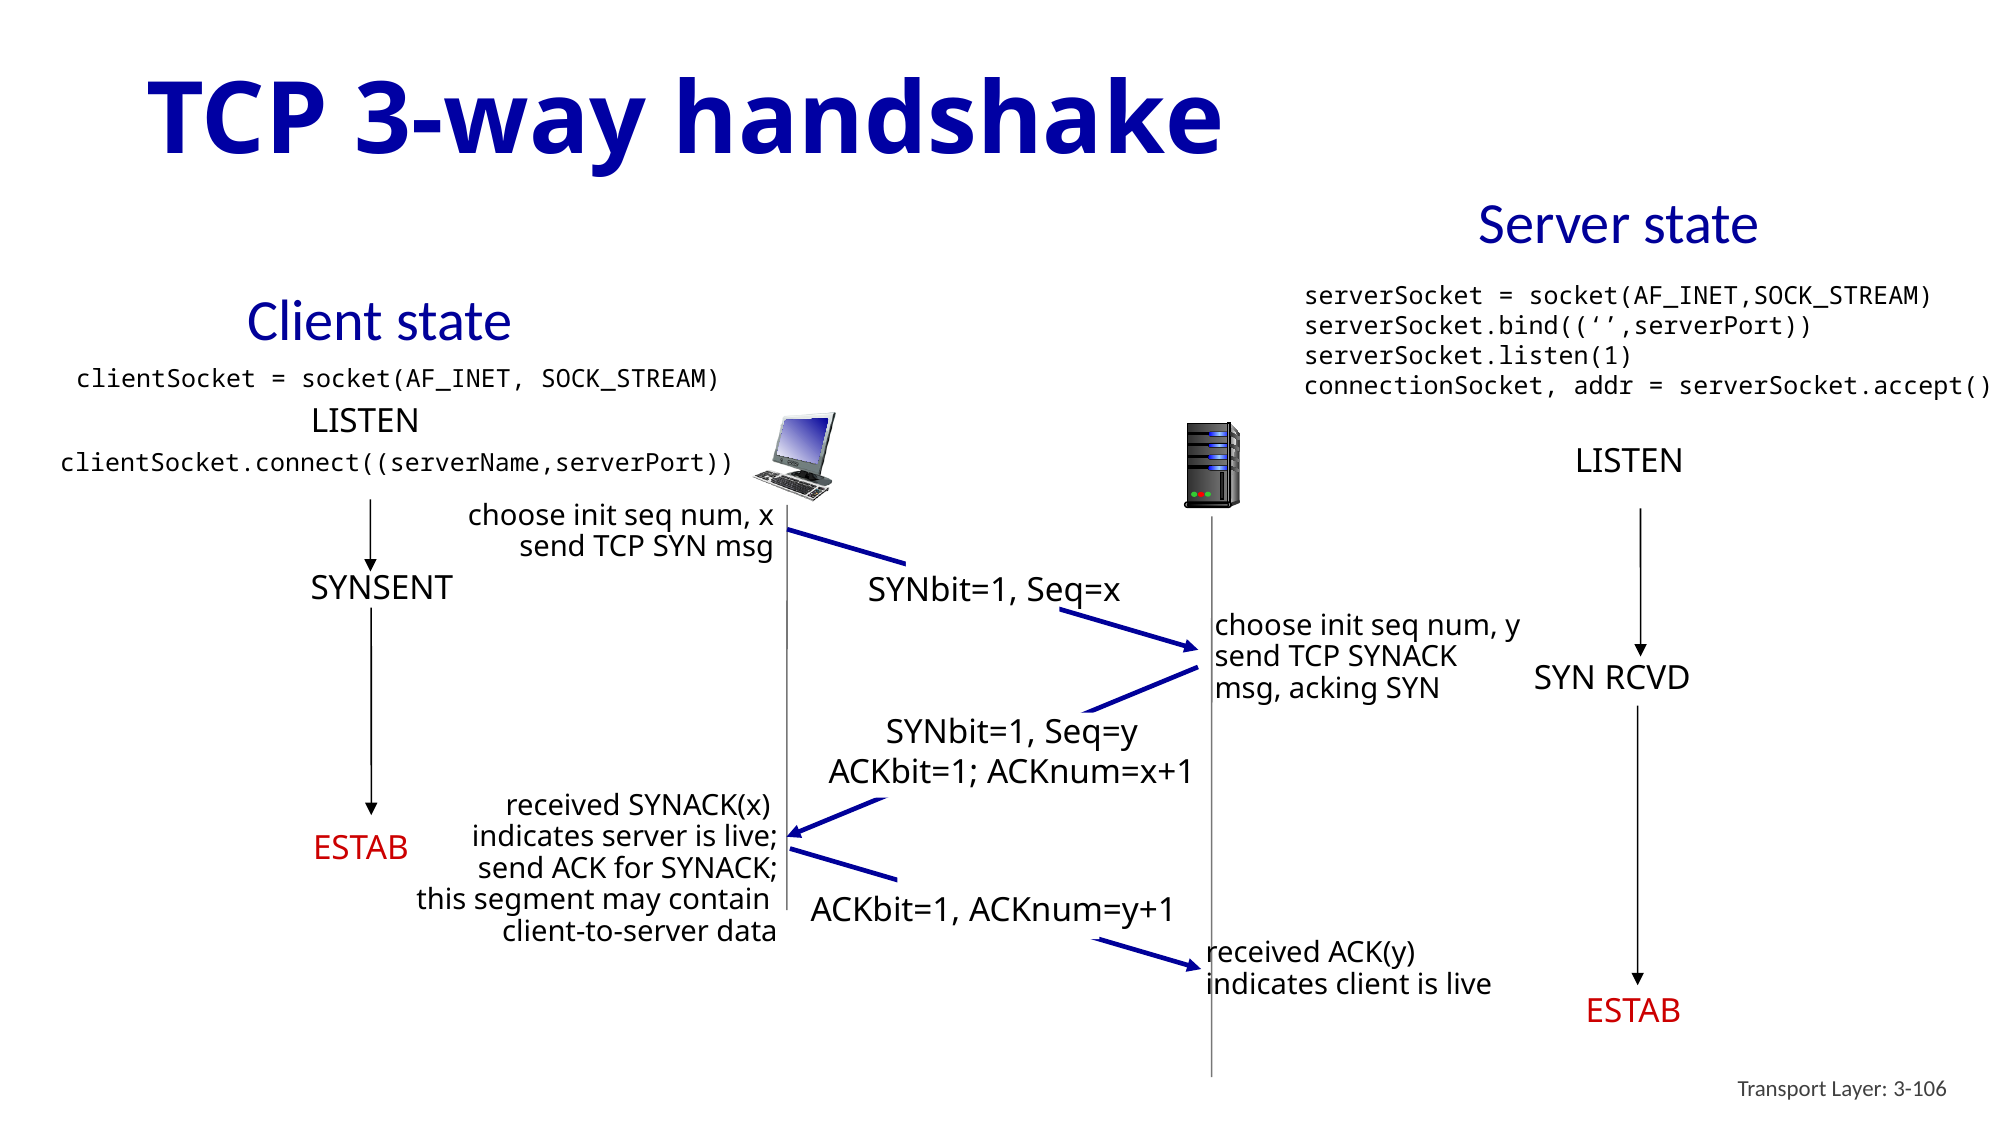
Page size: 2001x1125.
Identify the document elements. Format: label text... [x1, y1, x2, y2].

slide_number Transport Layer: 3-106 [1512, 1056, 1963, 1117]
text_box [297, 499, 467, 615]
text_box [297, 607, 425, 874]
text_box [412, 783, 1500, 1009]
text_box [1631, 705, 1644, 986]
text_box serverSocket = socket(AF_INET,SOCK_STREAM) serverSocket.bind((‘’,serverPort)) serverSocket.listen(1) connectionSocket, addr = serverSocket.accept() [1289, 272, 2000, 442]
text_box Client state [232, 274, 528, 358]
text_box LISTEN [296, 400, 435, 442]
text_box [732, 408, 838, 508]
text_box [786, 602, 1528, 837]
text_box clientSocket.connect((serverName,serverPort)) [45, 442, 732, 485]
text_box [1184, 423, 1240, 508]
text_box Server state [1463, 177, 1775, 272]
text_box LISTEN [1560, 442, 1699, 487]
text_box clientSocket = socket(AF_INET, SOCK_STREAM) [61, 358, 752, 400]
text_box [1520, 508, 1705, 704]
title TCP 3-way handshake [131, 47, 2000, 195]
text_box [460, 493, 1199, 650]
text_box ESTAB [1570, 982, 1697, 1037]
